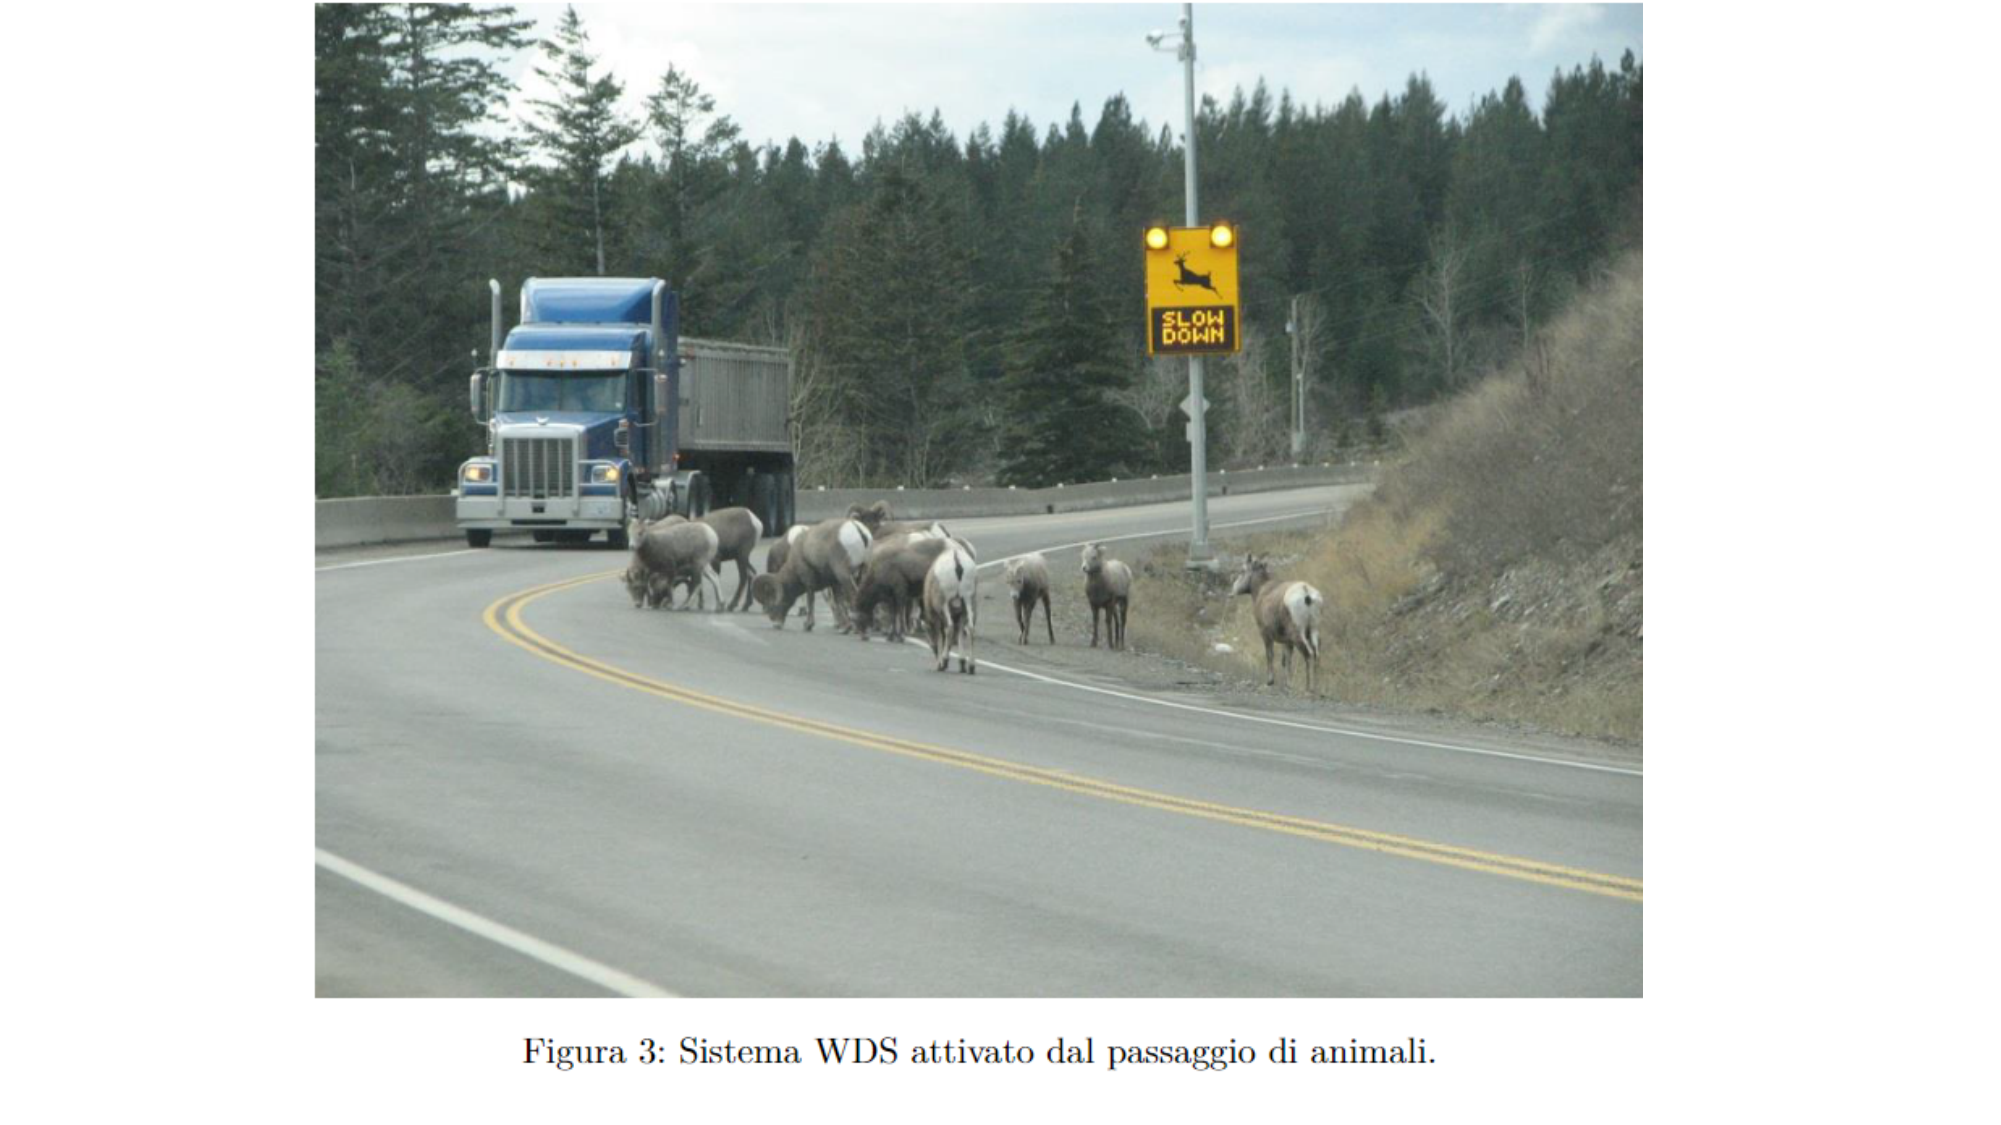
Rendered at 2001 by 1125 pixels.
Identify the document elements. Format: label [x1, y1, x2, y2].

picture [312, 0, 1643, 1089]
